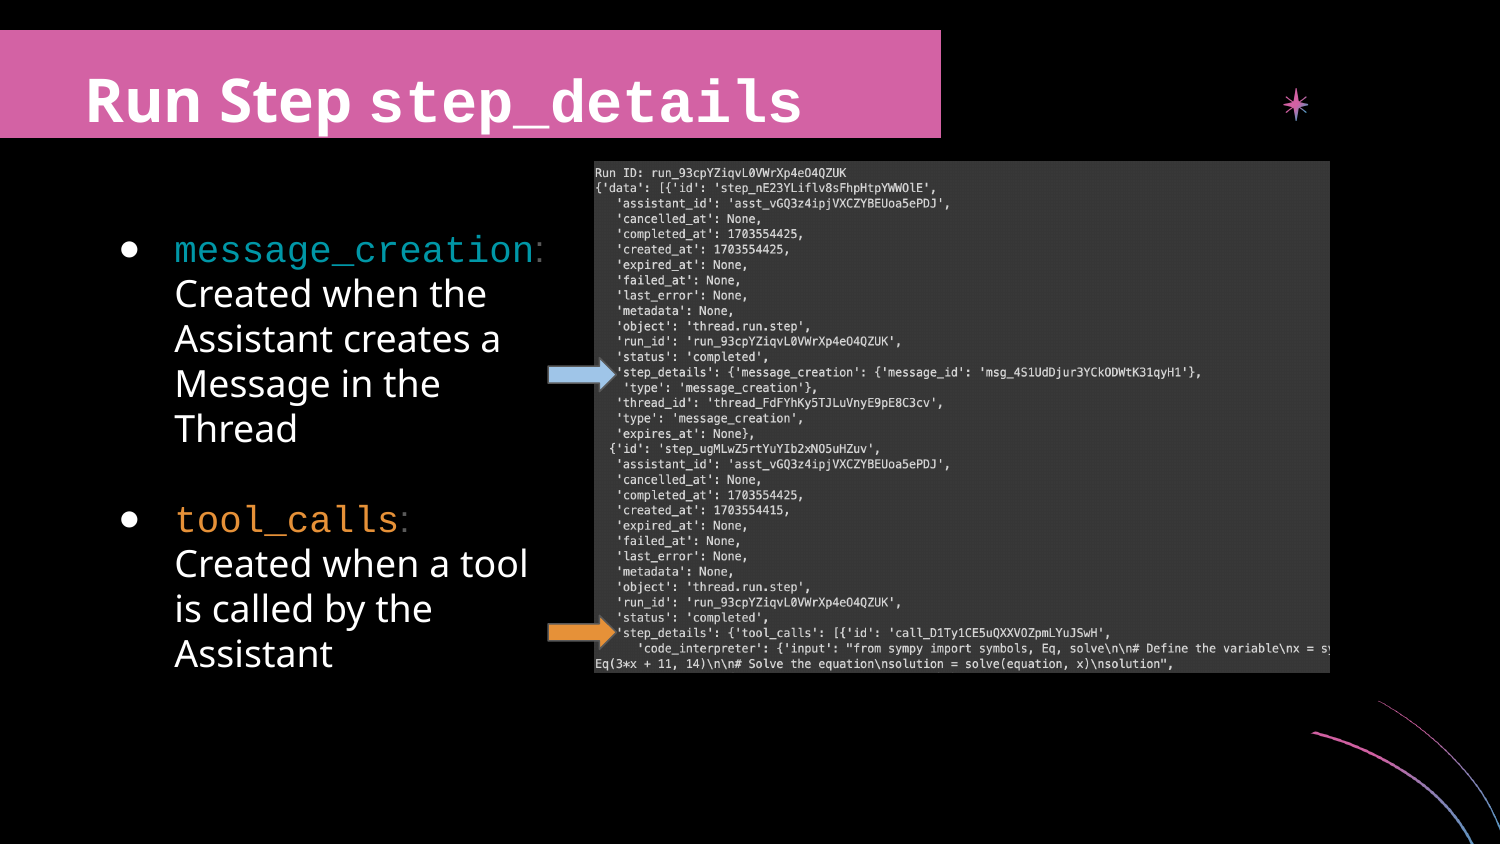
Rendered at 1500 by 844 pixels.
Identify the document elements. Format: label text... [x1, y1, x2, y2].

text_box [0, 20, 942, 139]
text_box [1283, 88, 1309, 121]
text_box [548, 366, 588, 384]
picture [593, 161, 1331, 673]
text_box message_creation: Created when the Assistant creates a Message in the Thread tool_calls: Created when a tool is called by the Assistant [84, 209, 573, 690]
text_box [548, 623, 588, 641]
text_box [1246, 676, 1500, 844]
